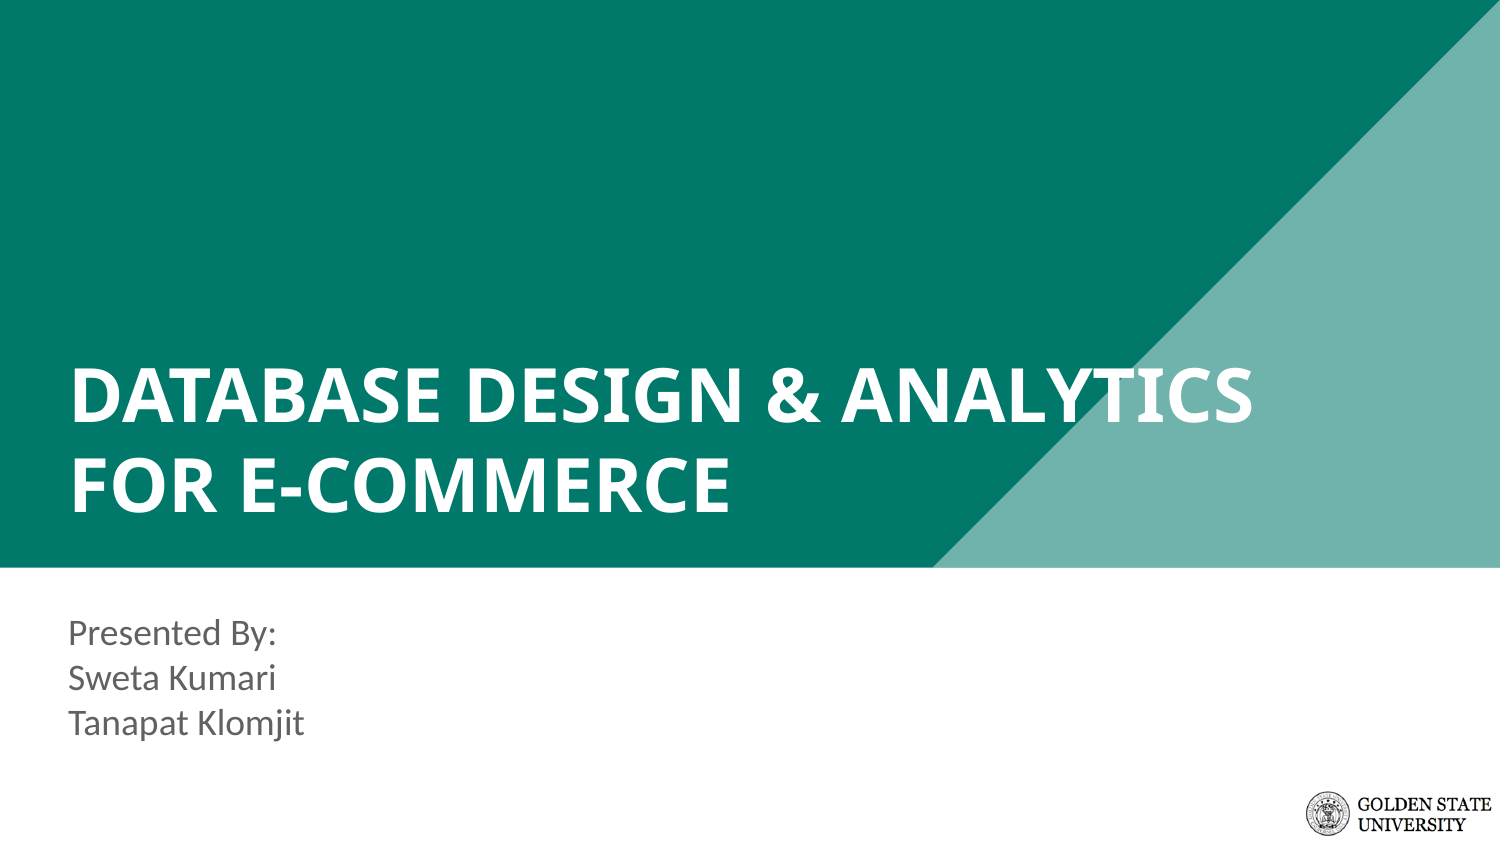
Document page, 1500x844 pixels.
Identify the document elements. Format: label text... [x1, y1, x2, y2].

picture [1303, 786, 1500, 843]
subtitle Presented By: Sweta Kumari Tanapat Klomjit [53, 592, 894, 807]
title DATABASE DESIGN & ANALYTICS FOR E-COMMERCE [53, 76, 1500, 543]
